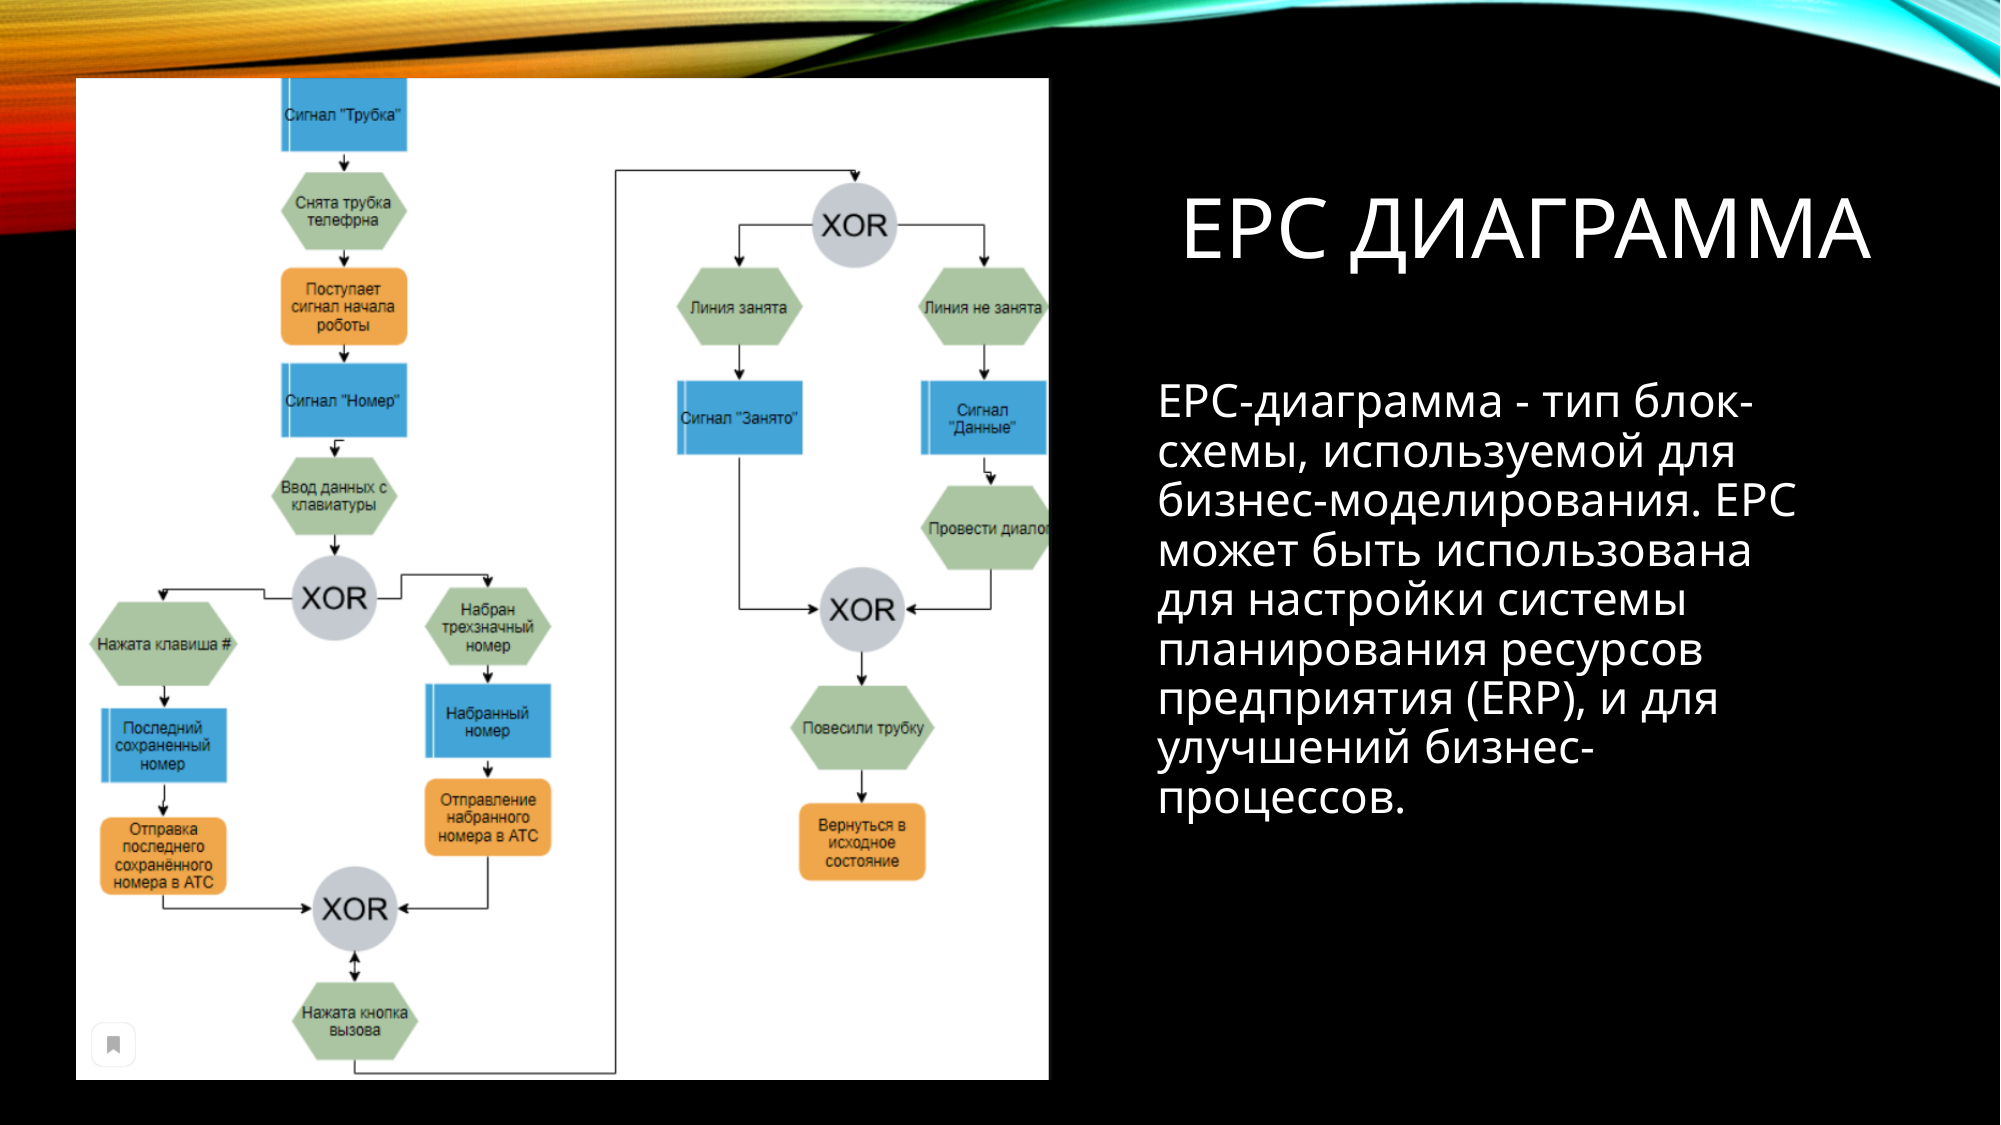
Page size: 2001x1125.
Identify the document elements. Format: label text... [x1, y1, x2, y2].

title EPC диаграмма [1052, 125, 1888, 338]
list EPC-диаграмма - тип блок-схемы, используемой для бизнес-моделирования. EPC может быть использована для настройки системы планирования ресурсов предприятия (ERP), и для улучшений бизнес-процессов. [1142, 370, 1830, 1085]
picture [0, 0, 2000, 1081]
